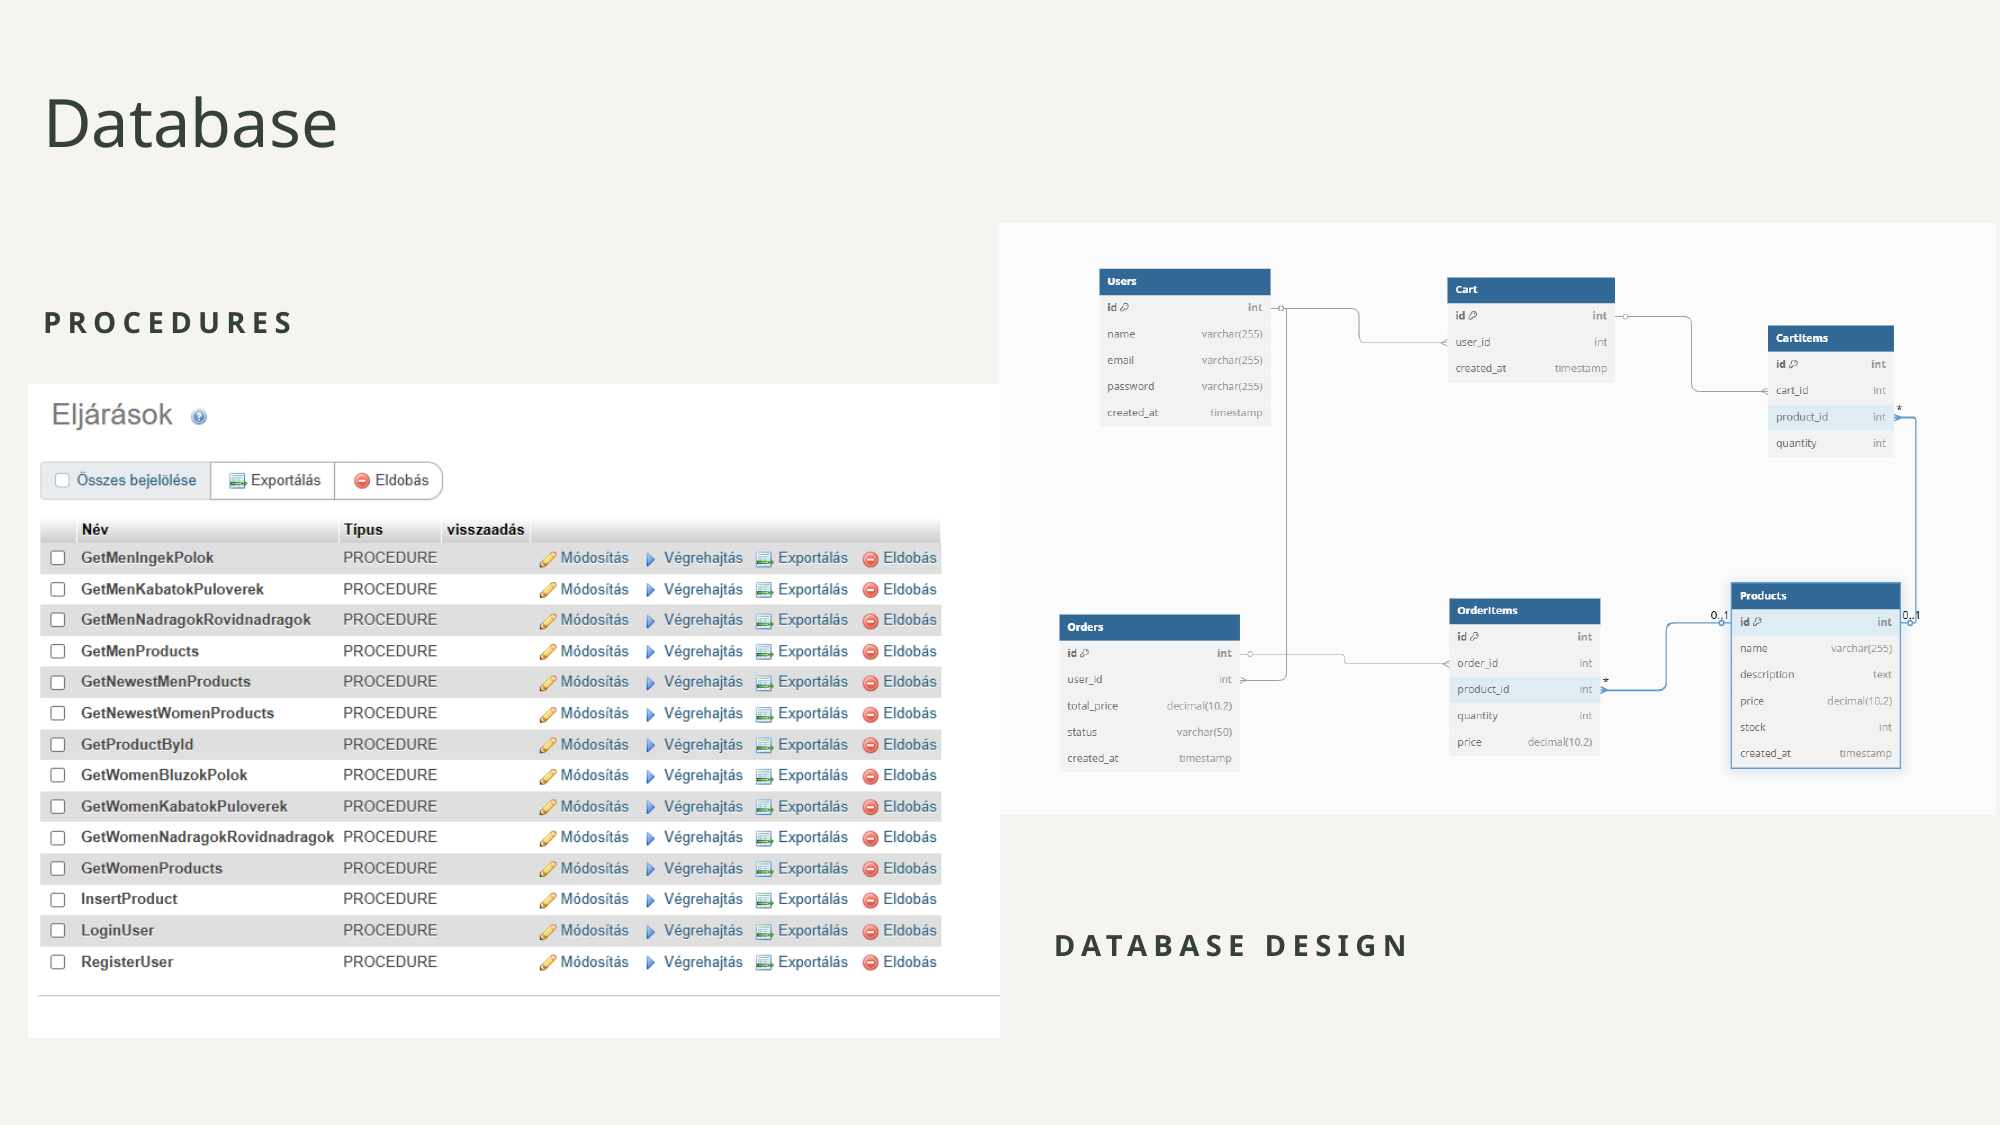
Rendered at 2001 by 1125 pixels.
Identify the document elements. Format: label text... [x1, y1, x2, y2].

title Database [28, 42, 1739, 169]
list Procedures [28, 240, 843, 347]
picture [27, 384, 1001, 1039]
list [999, 223, 1997, 815]
list Database design [1038, 863, 1858, 971]
